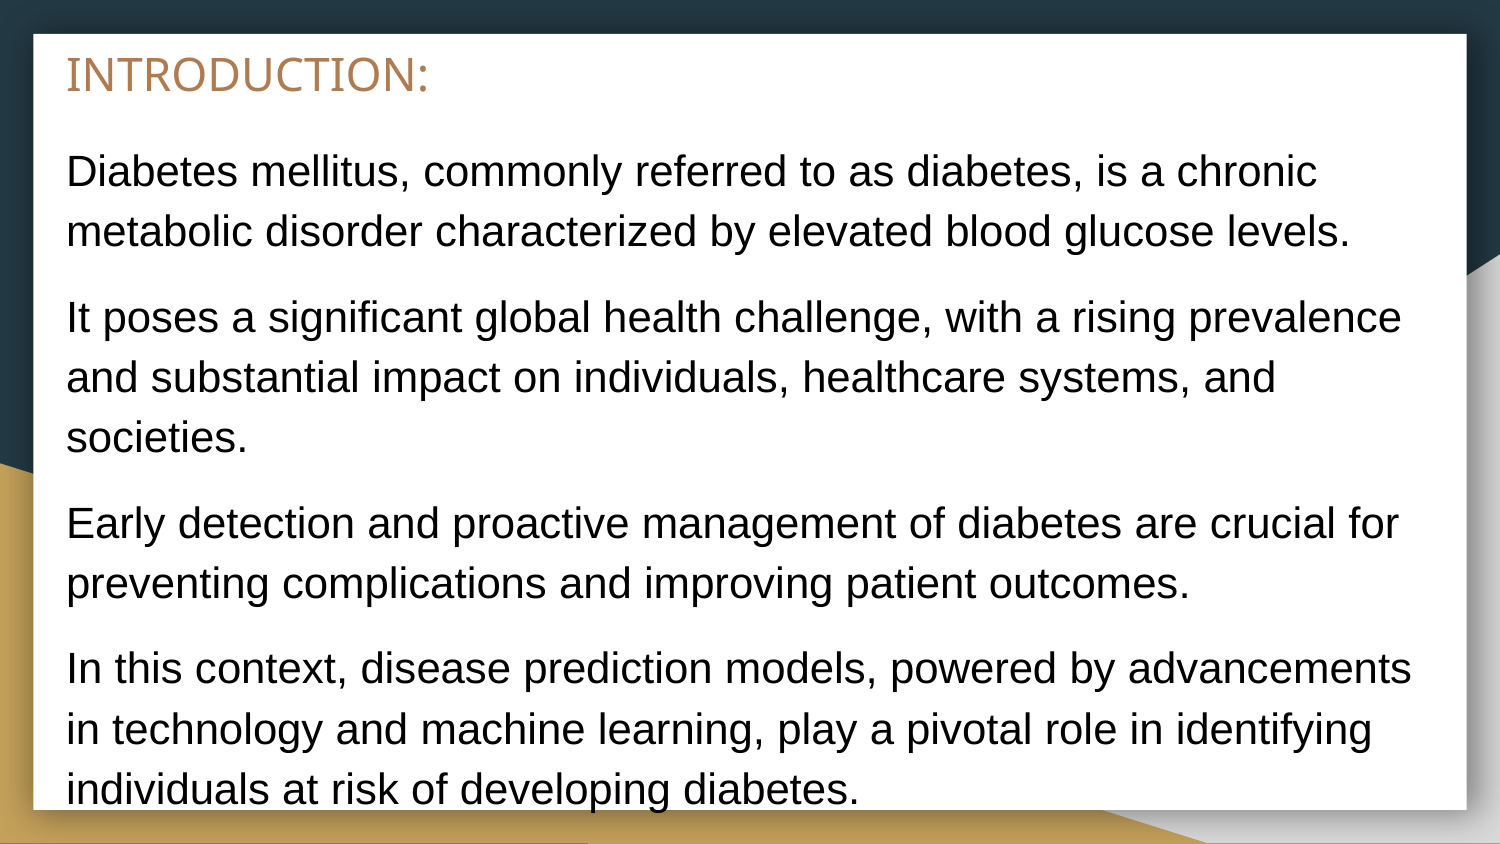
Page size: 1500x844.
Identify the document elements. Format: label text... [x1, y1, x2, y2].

title INTRODUCTION: [51, 26, 594, 119]
list Diabetes mellitus, commonly referred to as diabetes, is a chronic metabolic disorder characterized by elevated blood glucose levels. It poses a significant global health challenge, with a rising prevalence and substantial impact on individuals, healthcare systems, and societies. Early detection and proactive management of diabetes are crucial for preventing complications and improving patient outcomes. In this context, disease prediction models, powered by advancements in technology and machine learning, play a pivotal role in identifying individuals at risk of developing diabetes. [51, 119, 1449, 821]
